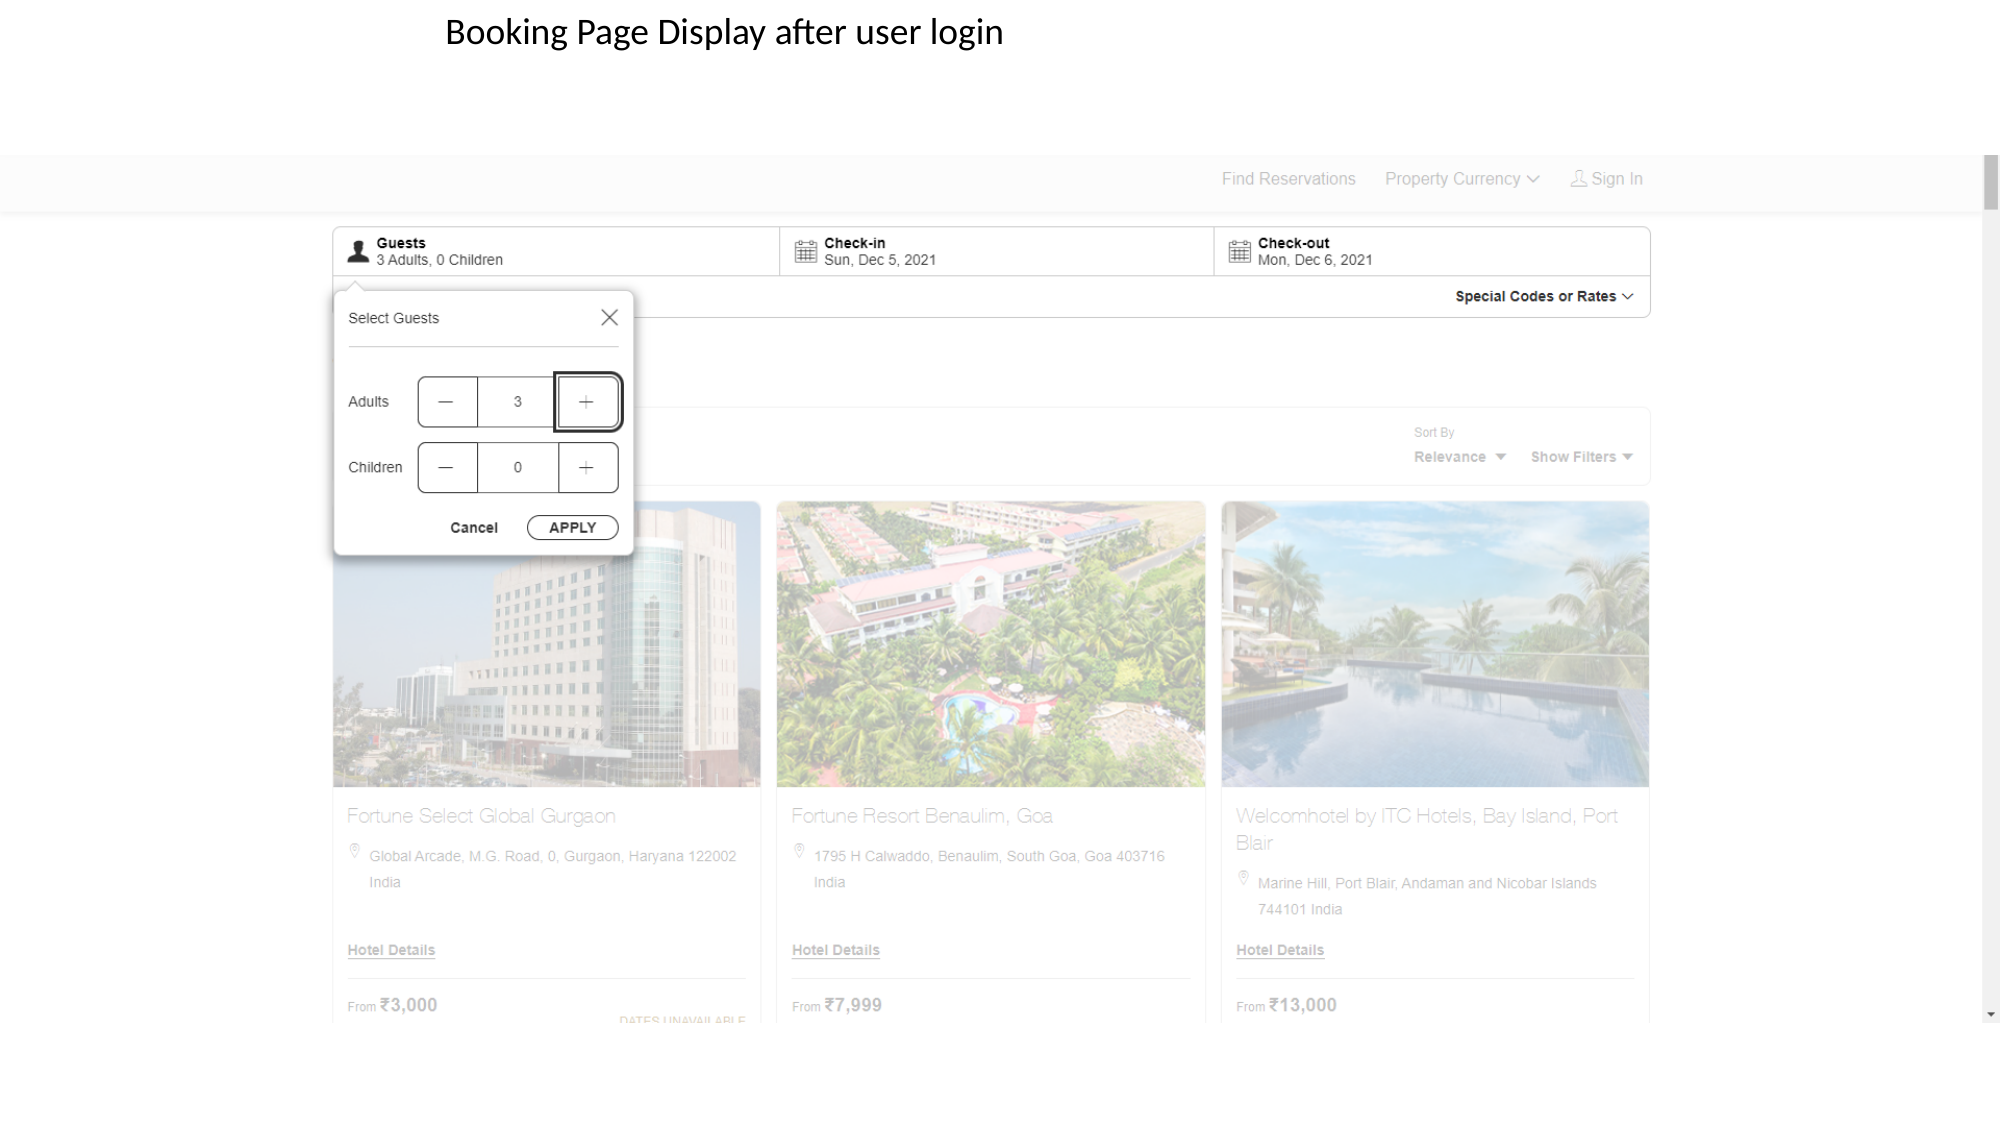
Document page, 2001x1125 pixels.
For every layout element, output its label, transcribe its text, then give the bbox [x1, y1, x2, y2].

text_box Booking Page Display after user login [430, 0, 1052, 60]
picture [0, 155, 2000, 1023]
